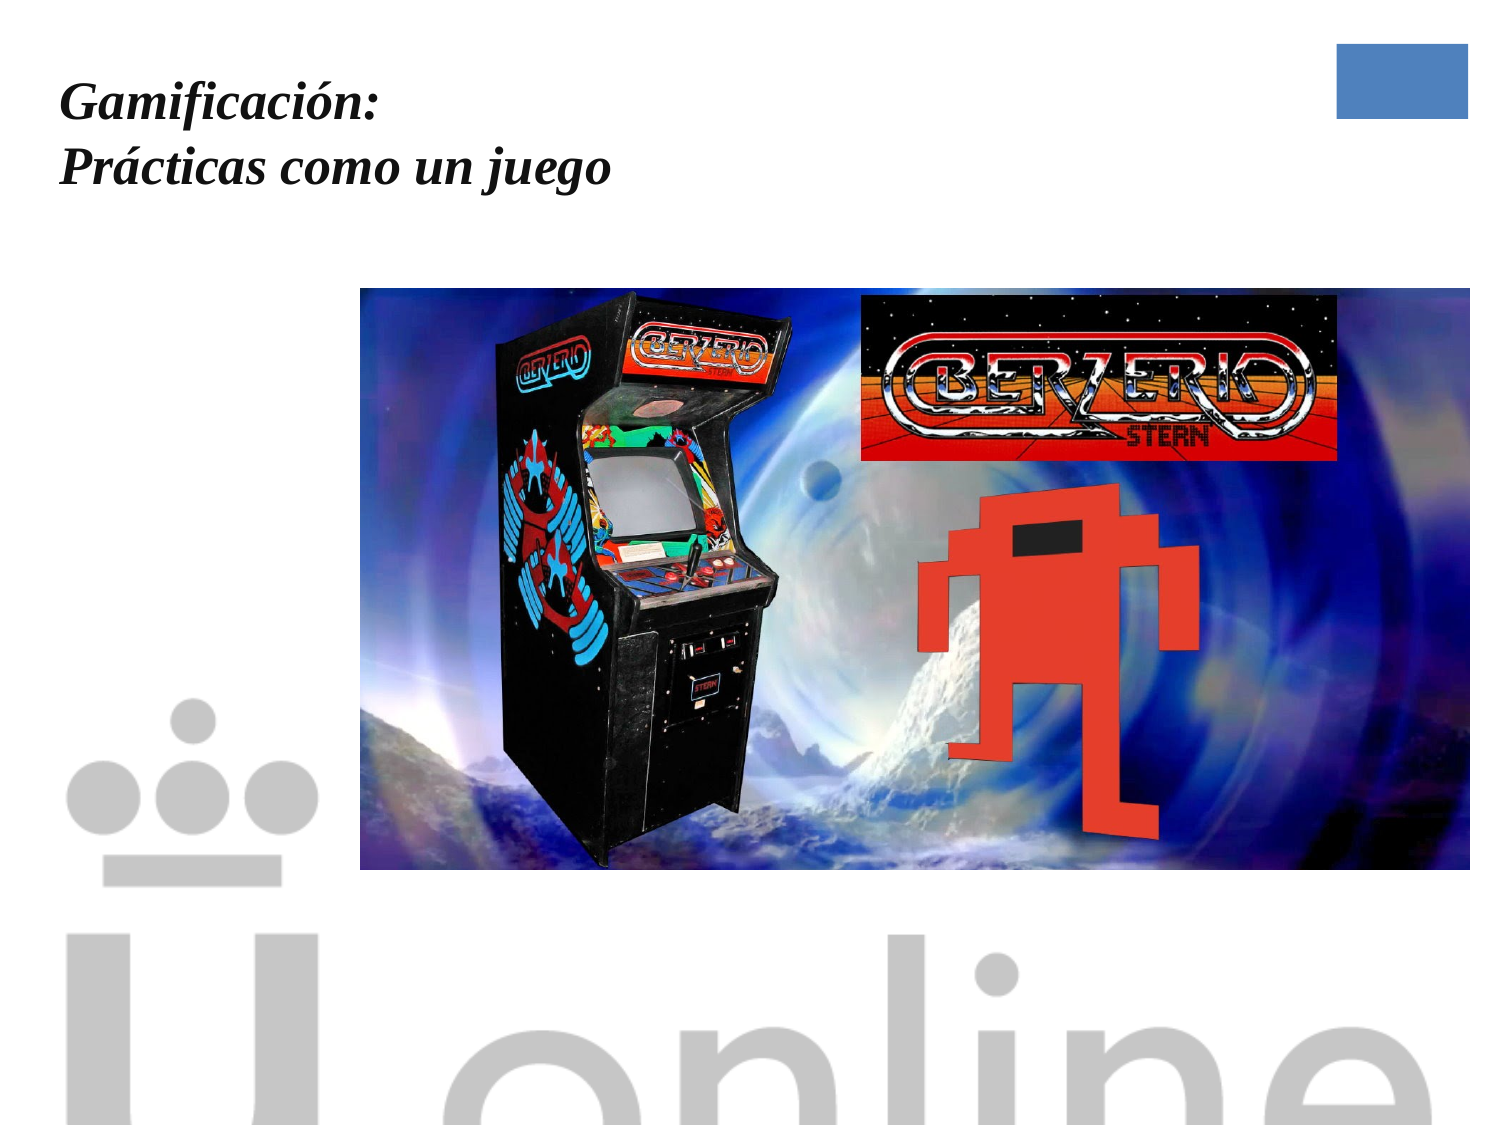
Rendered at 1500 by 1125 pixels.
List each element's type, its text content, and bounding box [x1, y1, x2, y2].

text_box Gamificación: Prácticas como un juego [44, 57, 975, 210]
picture [54, 288, 1471, 1125]
